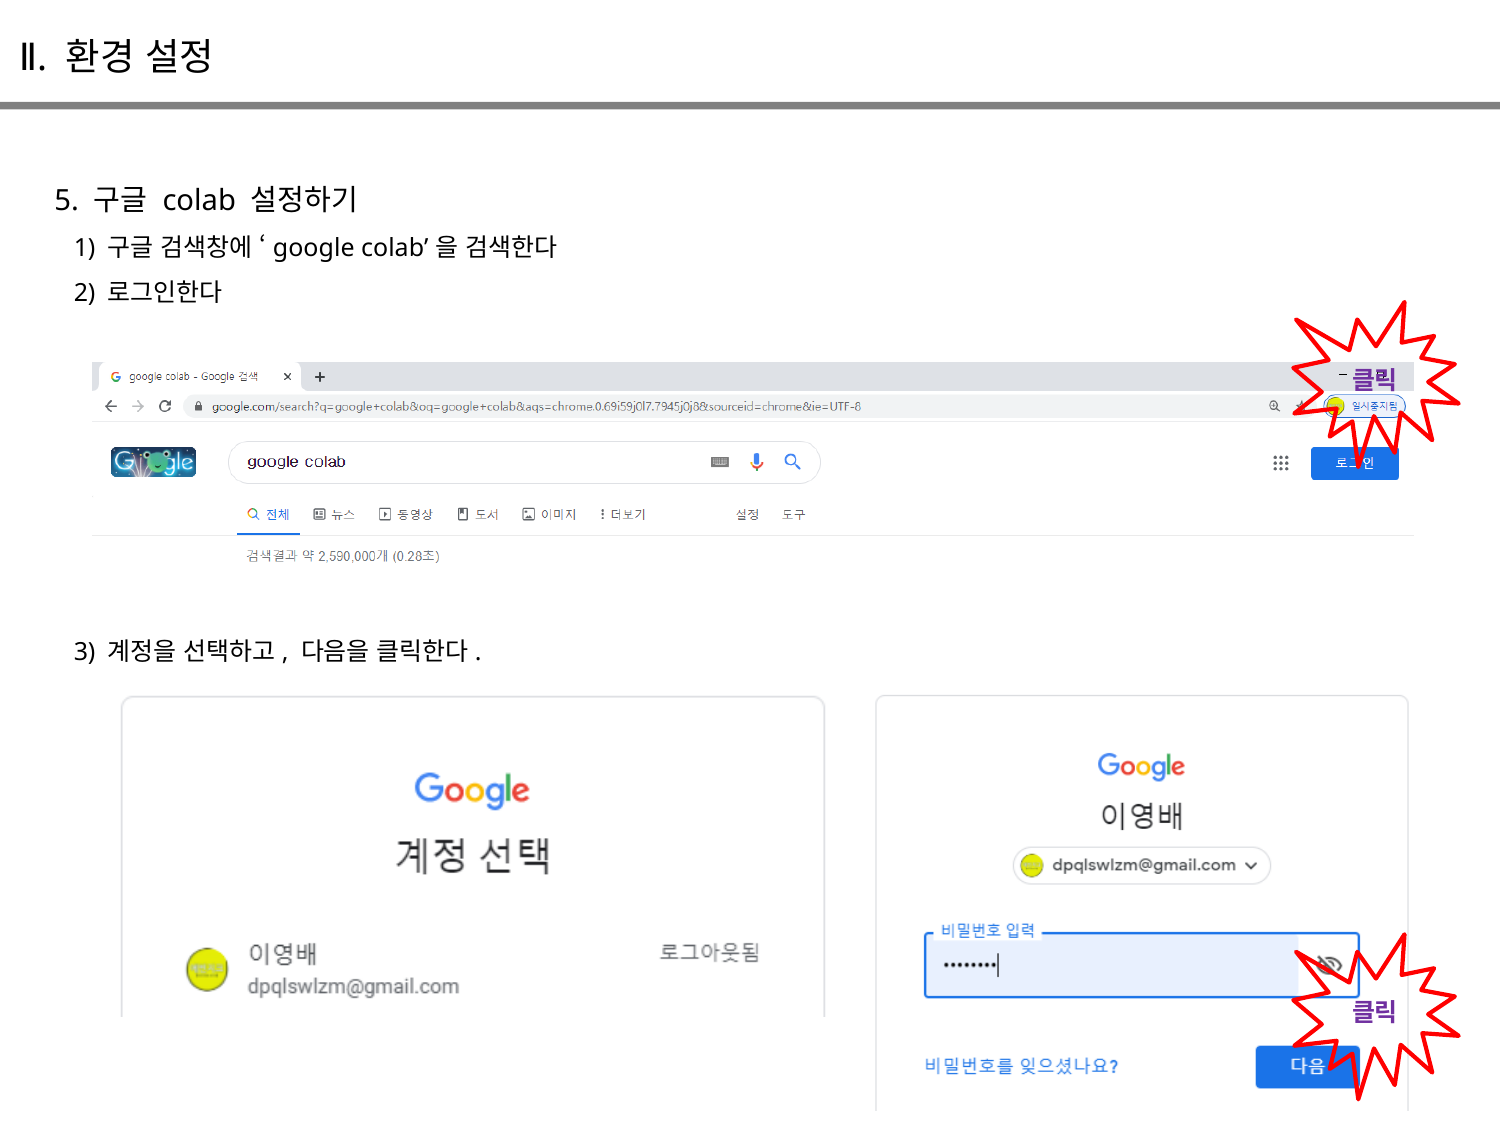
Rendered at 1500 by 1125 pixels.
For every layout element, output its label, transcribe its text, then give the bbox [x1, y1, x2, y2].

text_box Ⅱ. 환경 설정 [3, 25, 285, 86]
picture [92, 362, 1414, 573]
text_box 클릭 [1294, 299, 1461, 443]
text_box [865, 682, 1459, 1111]
text_box [0, 100, 1500, 111]
text_box 5. 구글 colab 설정하기 1) 구글 검색창에 ‘google colab’을 검색한다 2) 로그인한다 3) 계정을 선택하고, 다음을 클릭한다. [39, 156, 739, 673]
picture [104, 679, 841, 1018]
